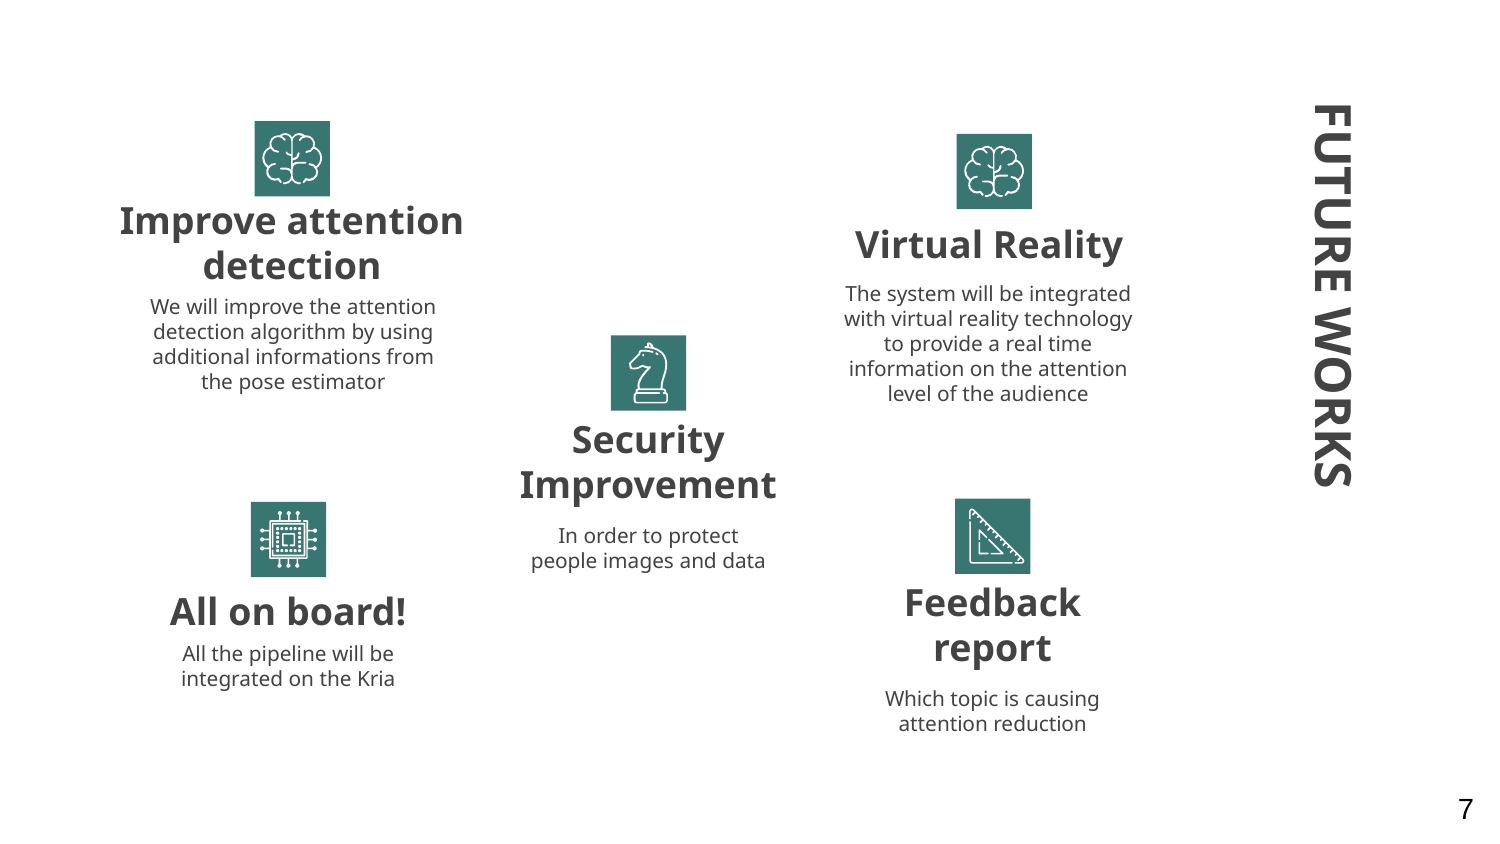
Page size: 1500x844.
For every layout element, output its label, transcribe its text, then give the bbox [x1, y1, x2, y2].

title Feedback report [838, 578, 1147, 685]
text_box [968, 508, 1025, 564]
title Improve attention detection [103, 196, 482, 303]
text_box In order to protect people images and data [513, 507, 784, 581]
text_box Virtual Reality [805, 175, 1184, 282]
text_box [956, 133, 1032, 175]
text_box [259, 510, 318, 569]
title FUTURE WORKS [1295, 71, 1376, 520]
subtitle We will improve the attention detection algorithm by using additional informations from the pose estimator [132, 278, 455, 461]
text_box 7 [1443, 782, 1490, 833]
text_box [964, 145, 1024, 175]
text_box [254, 121, 330, 196]
text_box [955, 498, 1031, 574]
text_box All the pipeline will be integrated on the Kria [127, 625, 449, 808]
text_box [262, 133, 323, 185]
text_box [628, 342, 669, 404]
text_box [610, 335, 687, 411]
text_box [250, 501, 327, 578]
text_box The system will be integrated with virtual reality technology to provide a real time information on the attention level of the audience [827, 265, 1149, 448]
subtitle Which topic is causing attention reduction [857, 670, 1128, 744]
text_box Security Improvement [494, 415, 803, 522]
title All on board! [154, 542, 423, 625]
